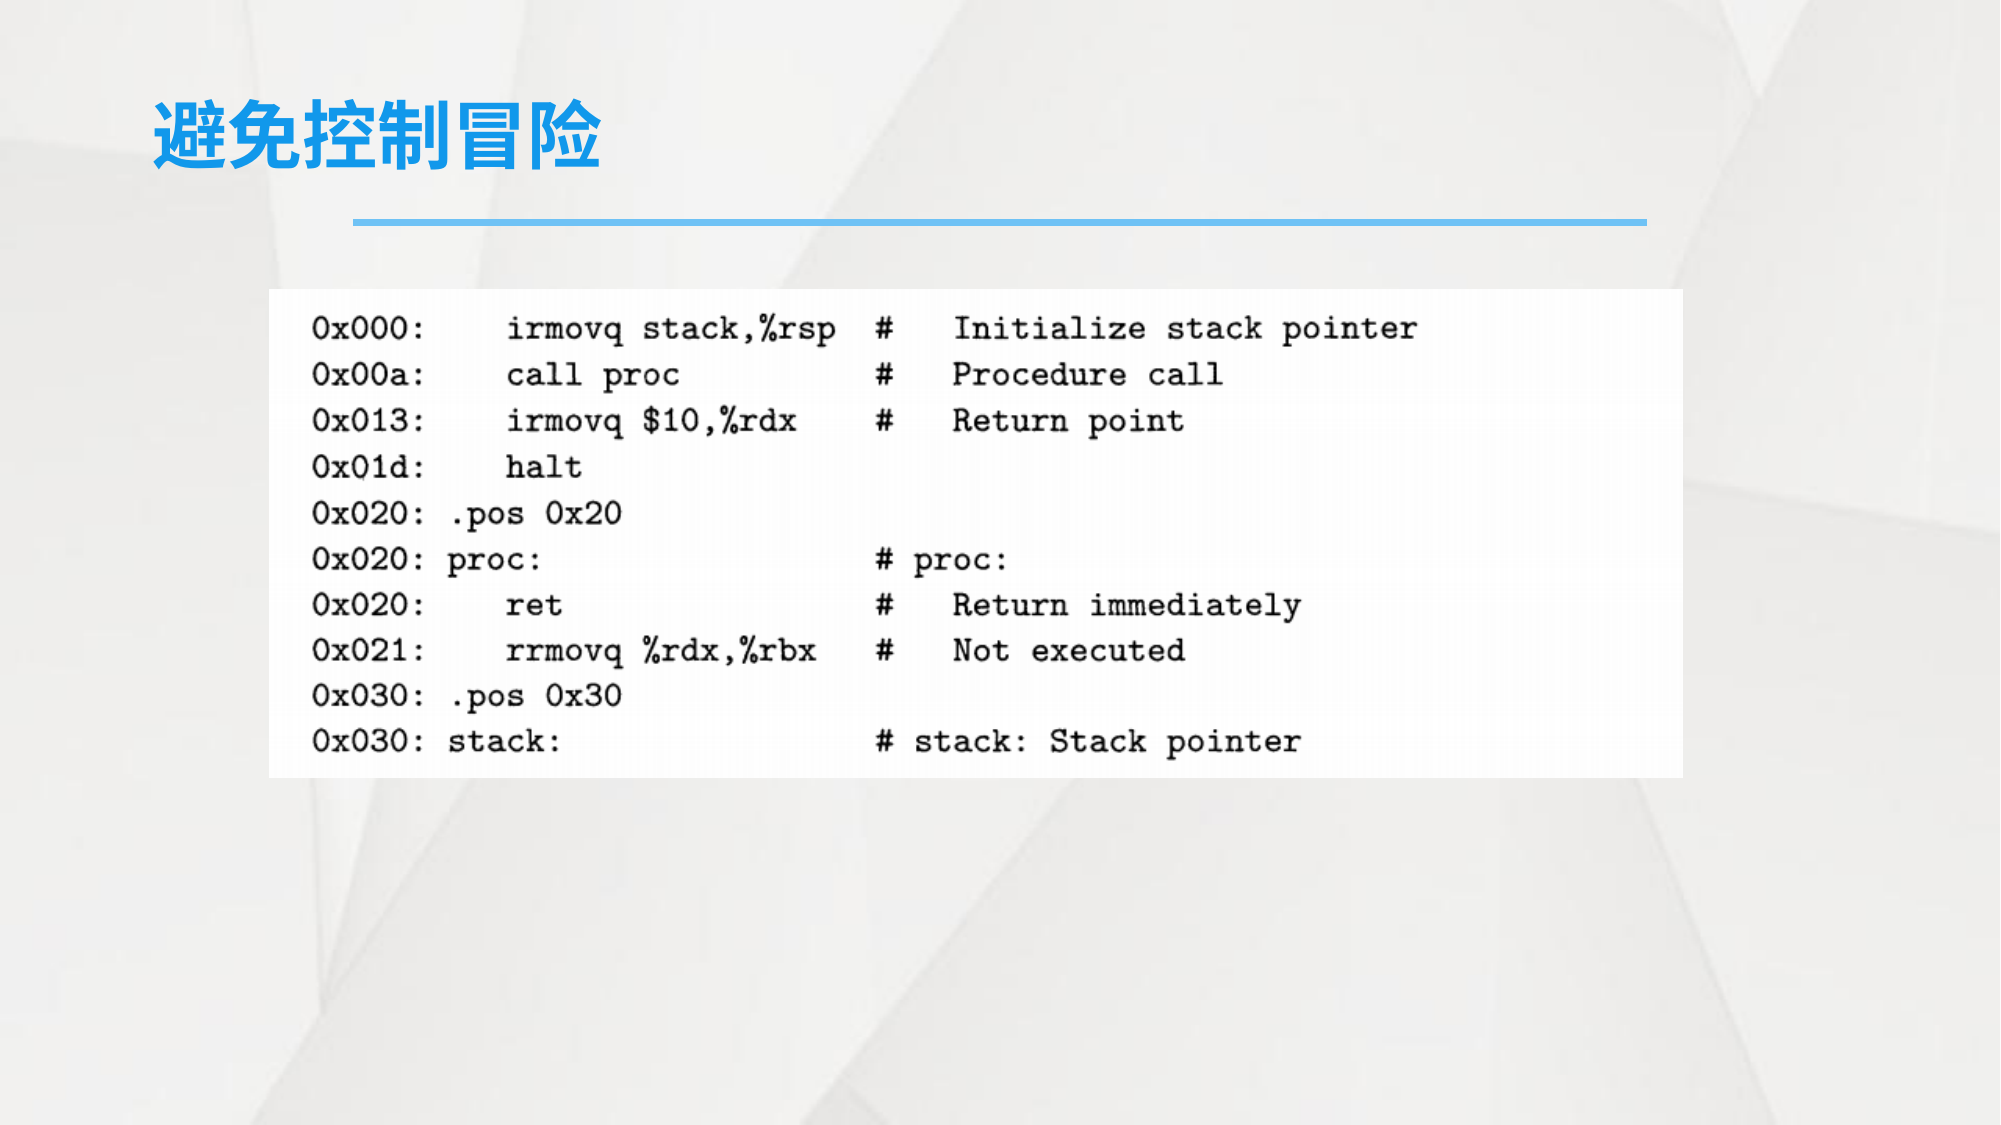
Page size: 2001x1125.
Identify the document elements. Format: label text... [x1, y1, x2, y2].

title 避免控制冒险 [137, 55, 1863, 223]
picture [0, 0, 2001, 1125]
